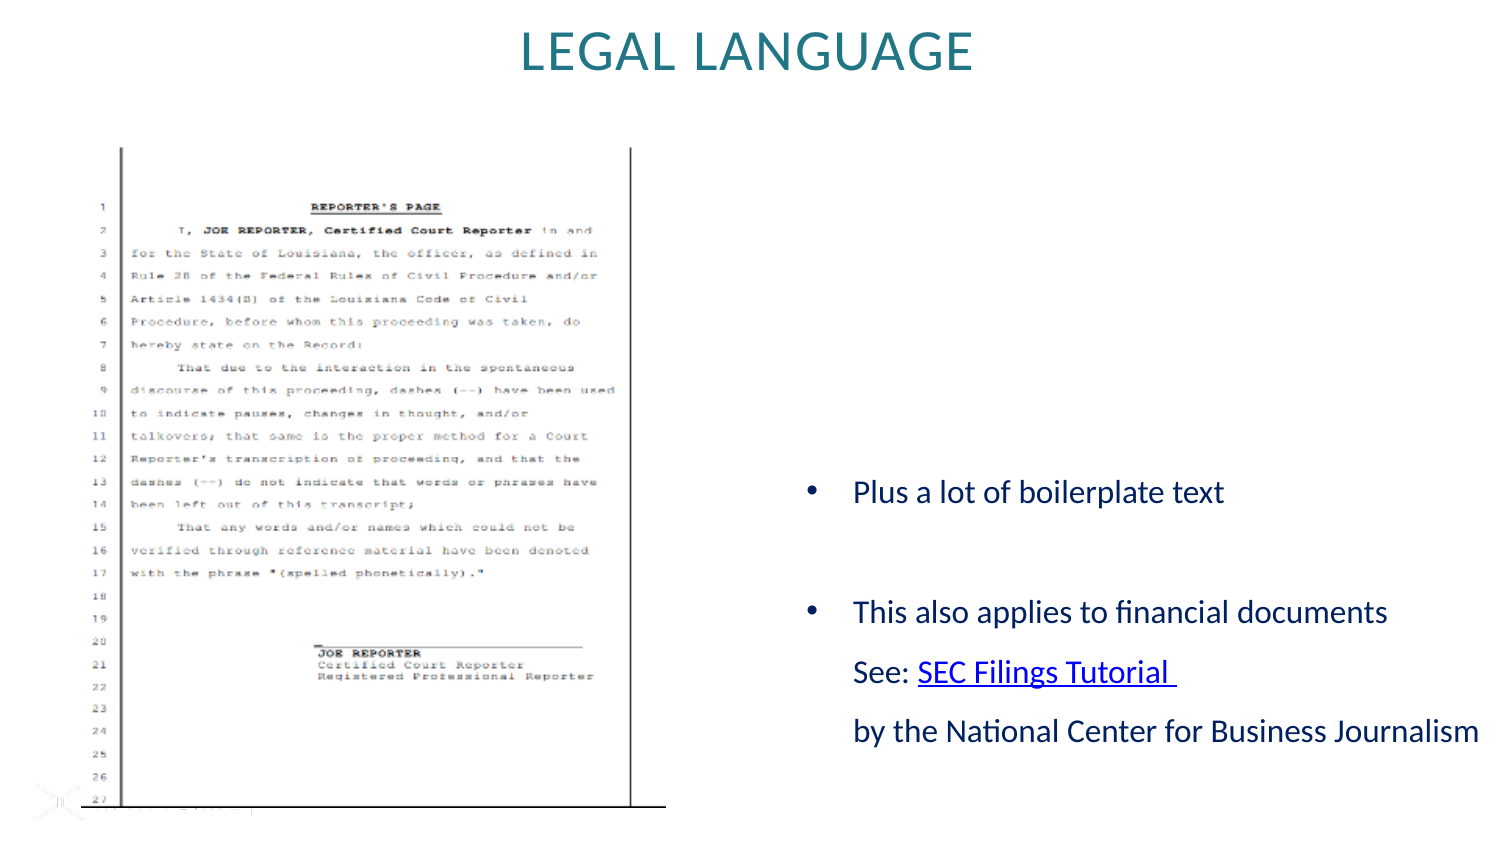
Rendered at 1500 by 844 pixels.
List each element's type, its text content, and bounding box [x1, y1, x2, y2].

text_box Plus a lot of boilerplate text This also applies to financial documents See: SEC Filings Tutorial by the National Center for Business Journalism [791, 442, 1500, 757]
text_box LEGAL LANGUAGE [208, 0, 1288, 122]
picture [80, 142, 666, 808]
